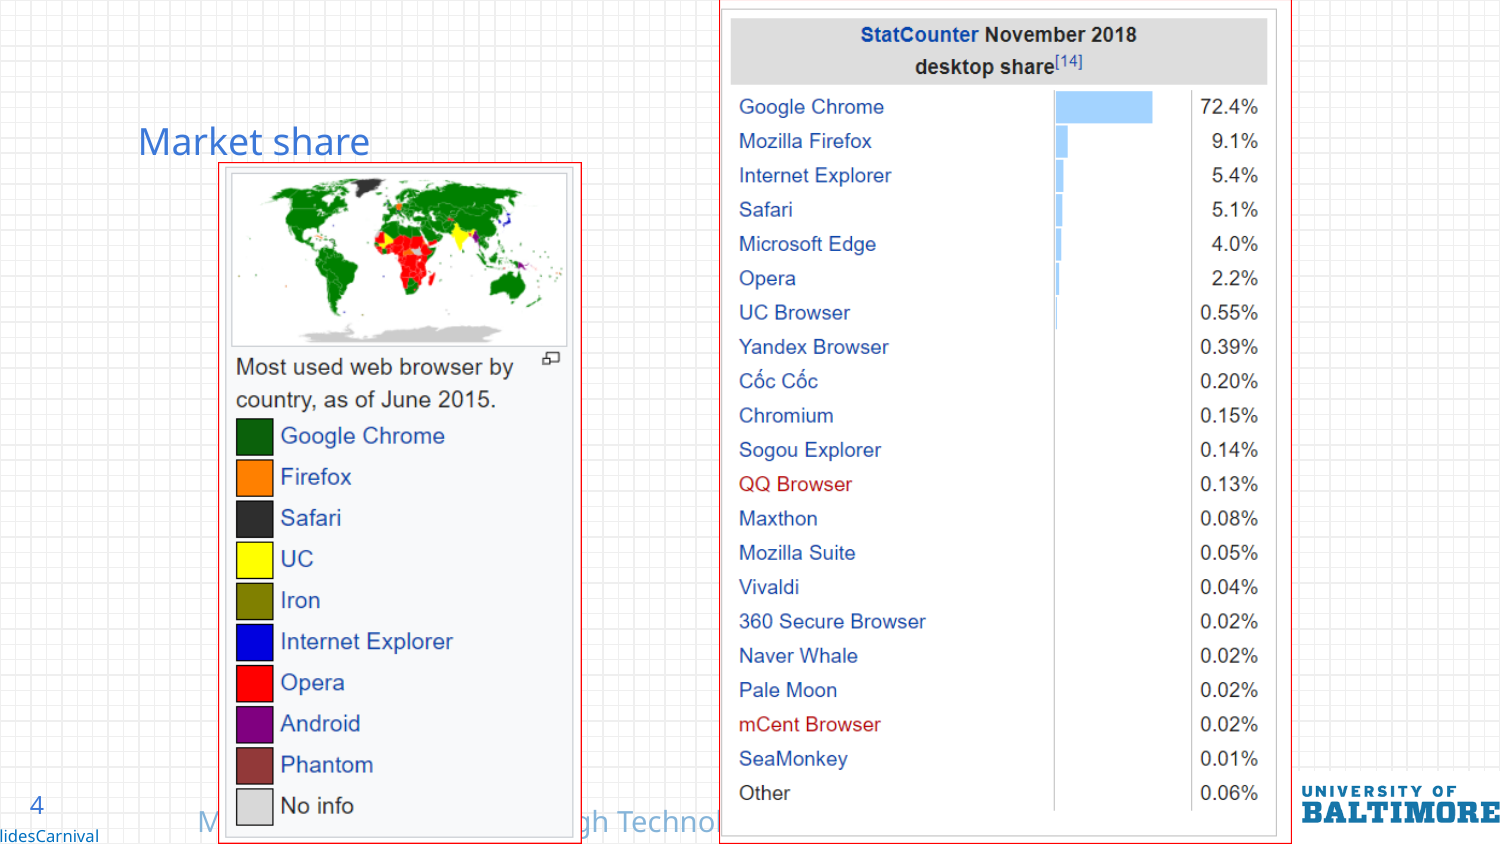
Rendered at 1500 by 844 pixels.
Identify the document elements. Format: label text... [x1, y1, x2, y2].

picture [218, 162, 582, 844]
picture [719, 0, 1500, 844]
slide_number 4 [14, 774, 105, 840]
title Market share [122, 36, 714, 178]
